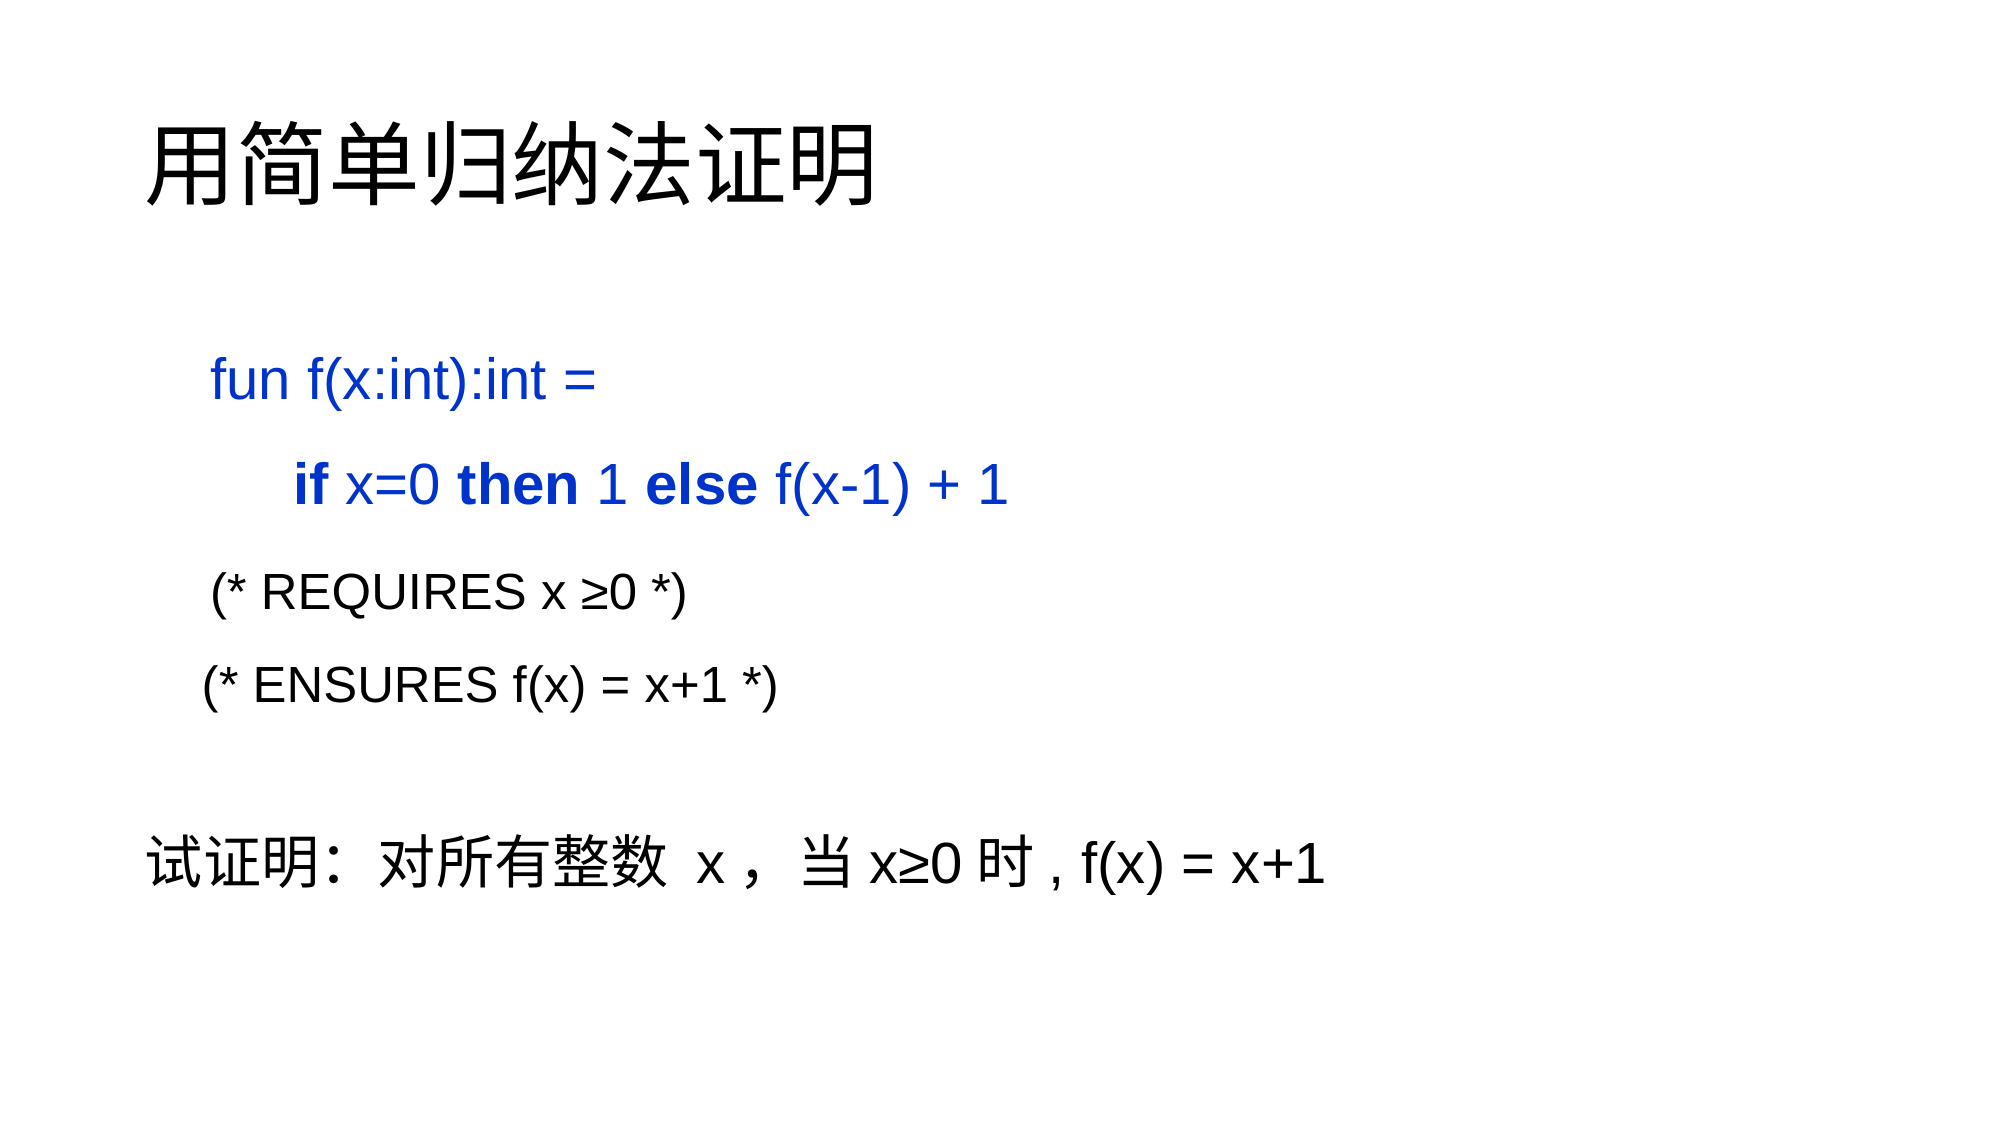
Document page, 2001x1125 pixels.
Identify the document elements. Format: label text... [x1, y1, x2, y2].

list fun f(x:int):int = if x=0 then 1 else f(x-1) + 1 (* REQUIRES x ≥0 *) (* ENSURES f(x) = x+1 *) 试证明：对所有整数 x，当x≥0时, f(x) = x+1 [136, 298, 1863, 1014]
title 用简单归纳法证明 [136, 59, 1863, 278]
